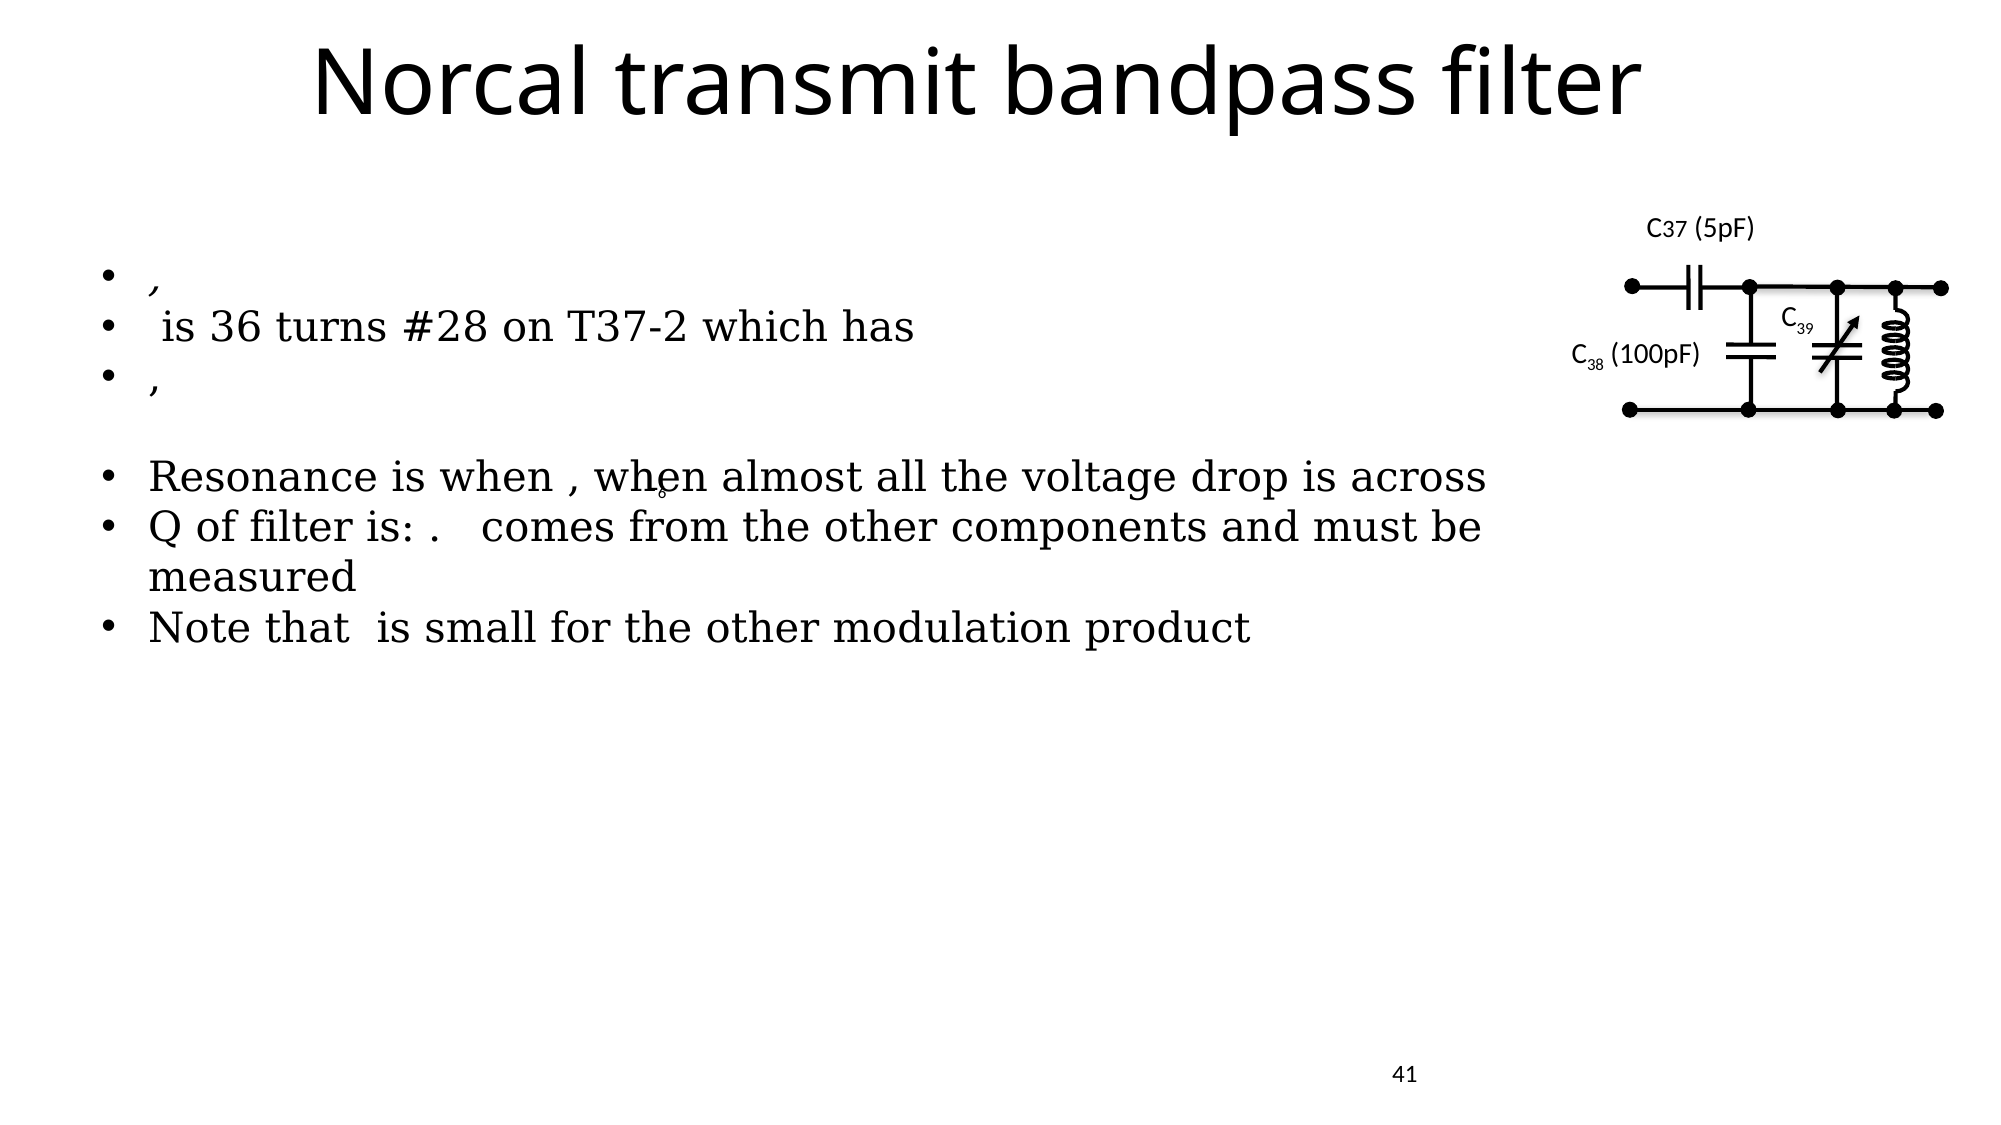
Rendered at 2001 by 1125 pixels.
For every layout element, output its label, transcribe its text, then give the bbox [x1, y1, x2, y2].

slide_number 41 [1074, 738, 1425, 1125]
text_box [1563, 200, 1949, 419]
text_box L6 [638, 454, 782, 509]
text_box Norcal transmit bandpass filter [33, 23, 1923, 134]
